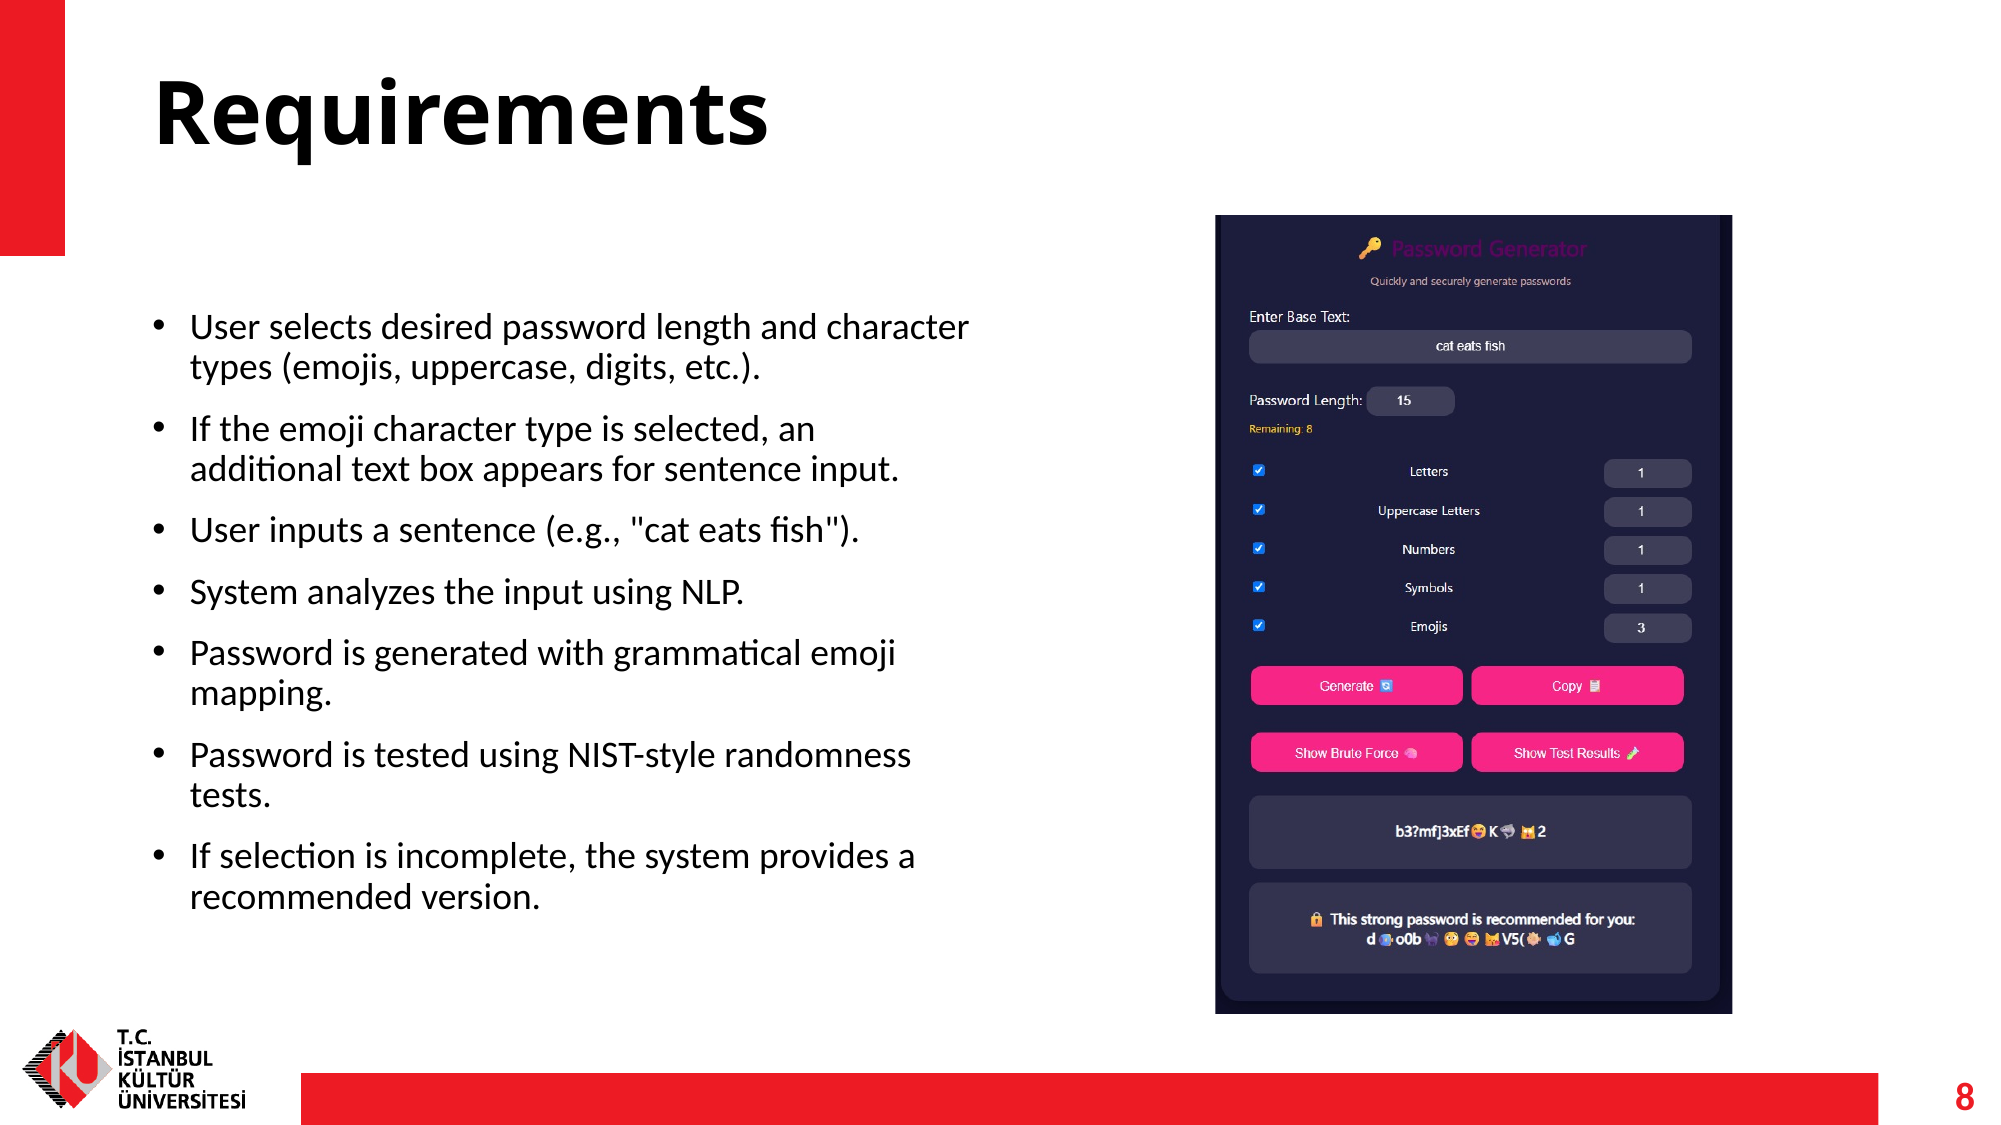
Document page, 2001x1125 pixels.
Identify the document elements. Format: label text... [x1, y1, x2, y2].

picture [301, 1073, 1868, 1125]
slide_number 8 [1868, 1067, 1991, 1125]
picture [0, 0, 65, 256]
title Requirements [137, 59, 1863, 278]
picture [1215, 214, 1733, 1014]
picture [22, 1029, 245, 1109]
list User selects desired password length and character types (emojis, uppercase, digits, etc.). If the emoji character type is selected, an additional text box appears for sentence input. User inputs a sentence (e.g., "cat eats fish"). System analyzes the input using NLP. Password is generated with grammatical emoji mapping. Password is tested using NIST-style randomness tests. If selection is incomplete, the system provides a recommended version. [137, 299, 988, 1014]
